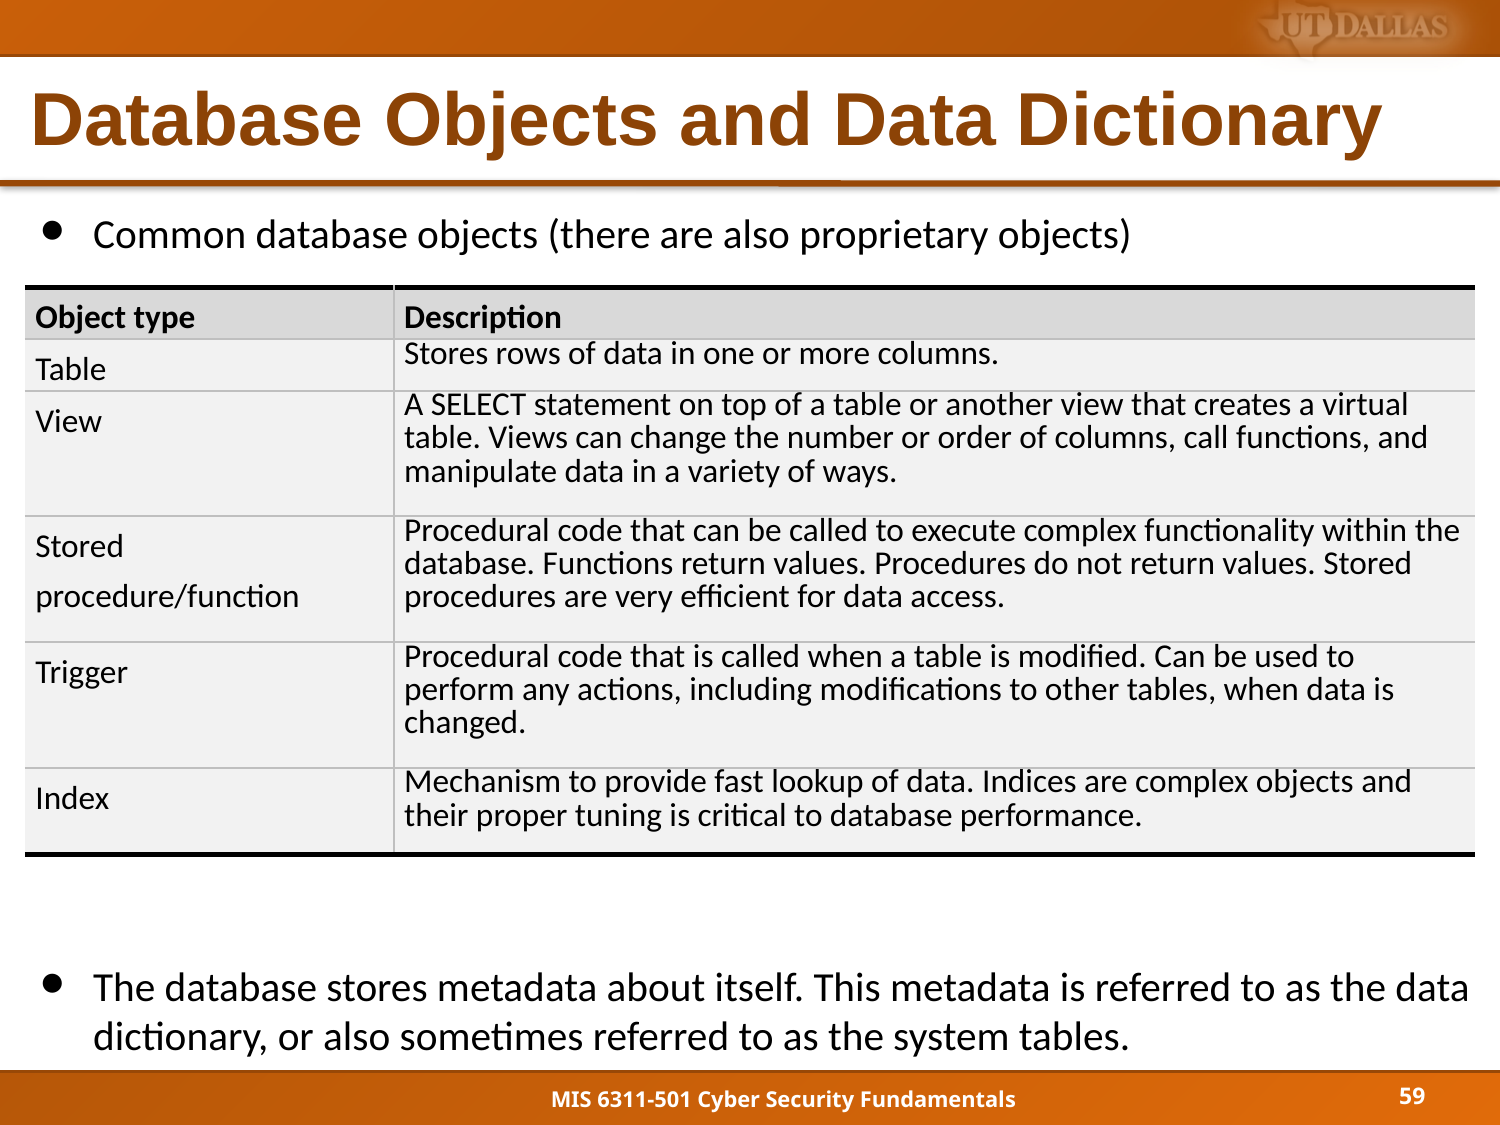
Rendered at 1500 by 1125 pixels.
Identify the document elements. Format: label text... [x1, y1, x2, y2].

table_cell Trigger [25, 643, 393, 767]
table_cell A SELECT statement on top of a table or another view that creates a virtual table. Views can change the number or order of columns, call functions, and manipulate data in a variety of ways. [395, 392, 1475, 515]
title Database Objects and Data Dictionary [0, 64, 1500, 178]
table_cell Procedural code that is called when a table is modified. Can be used to perform any actions, including modifications to other tables, when data is changed. [395, 643, 1475, 767]
table_header Description [395, 290, 1475, 338]
table_cell Table [25, 340, 393, 390]
list Common database objects (there are also proprietary objects) The database stores metadata about itself. This metadata is referred to as the data dictionary, or also sometimes referred to as the system tables. [24, 199, 1500, 1077]
table_cell View [25, 392, 393, 515]
table_cell Stores rows of data in one or more columns. [395, 340, 1475, 390]
table_header Object type [25, 290, 393, 338]
table_cell Procedural code that can be called to execute complex functionality within the database. Functions return values. Procedures do not return values. Stored procedures are very efficient for data access. [395, 517, 1475, 641]
table_cell Stored procedure/function [25, 517, 393, 641]
slide_number 59 [1350, 1076, 1475, 1120]
table_cell Index [25, 769, 393, 852]
table_cell Mechanism to provide fast lookup of data. Indices are complex objects and their proper tuning is critical to database performance. [395, 769, 1475, 852]
picture [1218, 0, 1500, 64]
